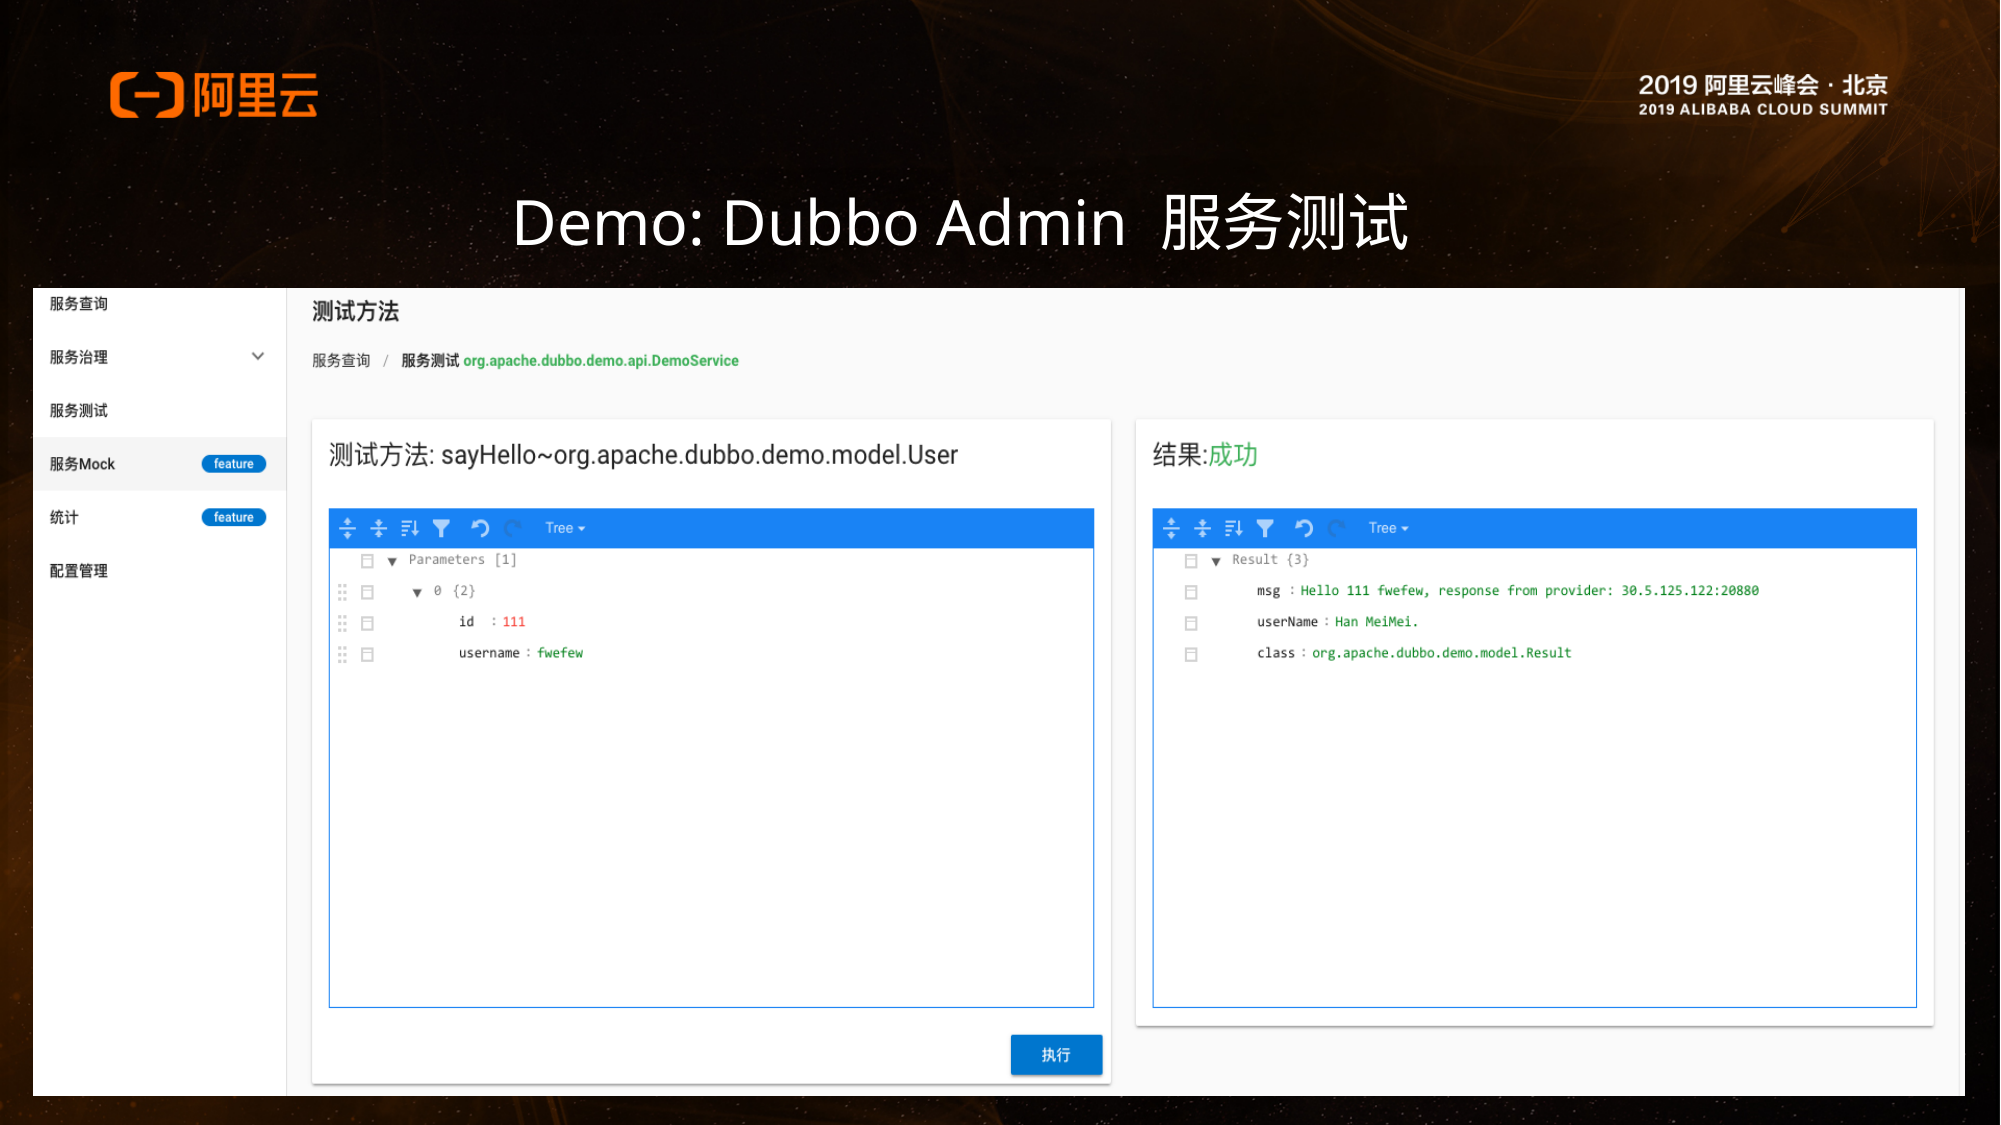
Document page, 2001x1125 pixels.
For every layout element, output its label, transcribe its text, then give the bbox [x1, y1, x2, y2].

title Demo: Dubbo Admin 服务测试 [98, 181, 1824, 270]
picture [0, 0, 2000, 1125]
